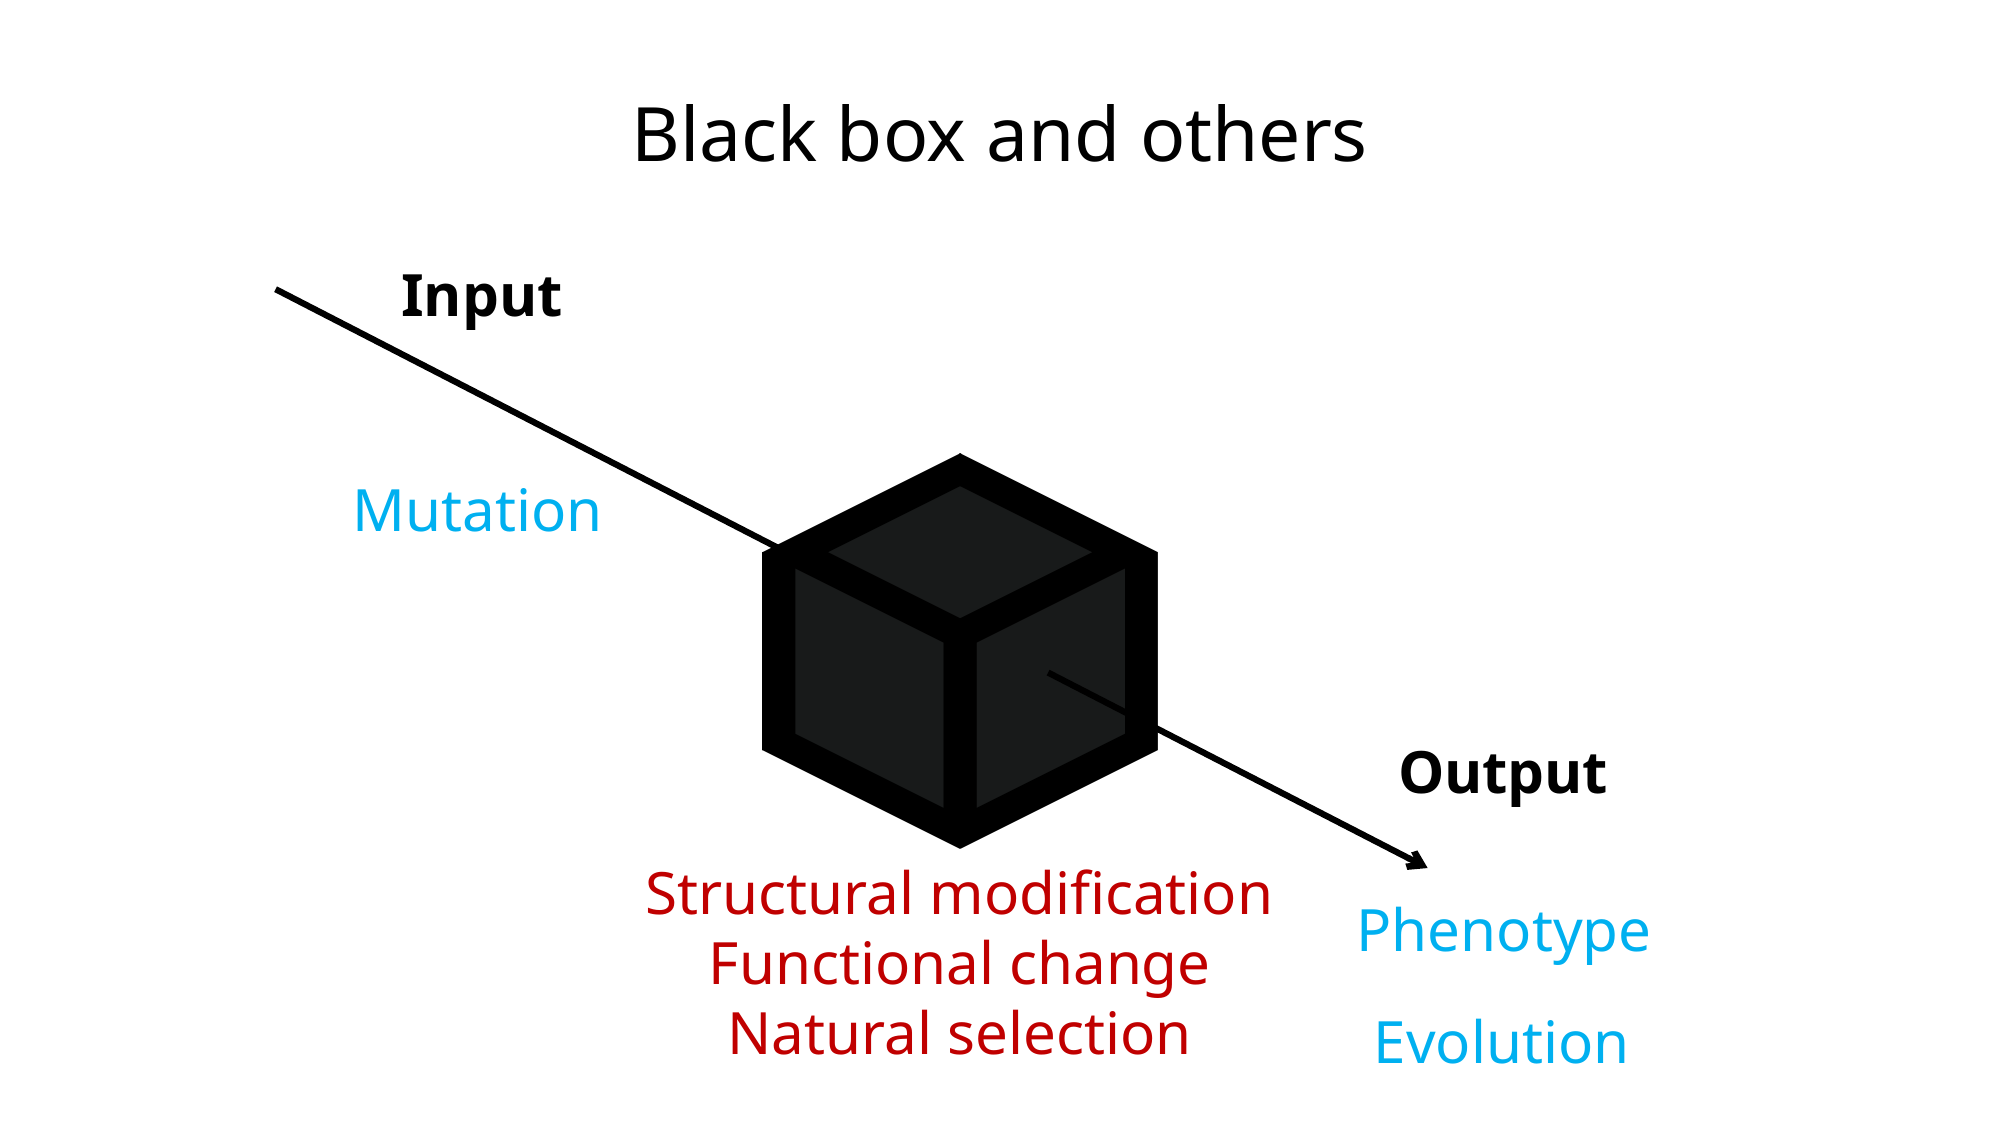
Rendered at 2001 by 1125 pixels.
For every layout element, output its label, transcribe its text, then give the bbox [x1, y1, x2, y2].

text_box Evolution [1359, 998, 1645, 1083]
text_box Black box and others [0, 79, 2000, 184]
text_box Phenotype [1341, 886, 1666, 971]
text_box Input [386, 250, 578, 289]
text_box Structural modification Functional change Natural selection [631, 848, 1288, 1074]
picture [762, 453, 1158, 849]
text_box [275, 289, 785, 552]
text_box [1048, 672, 1428, 869]
text_box Output [1428, 727, 1623, 813]
